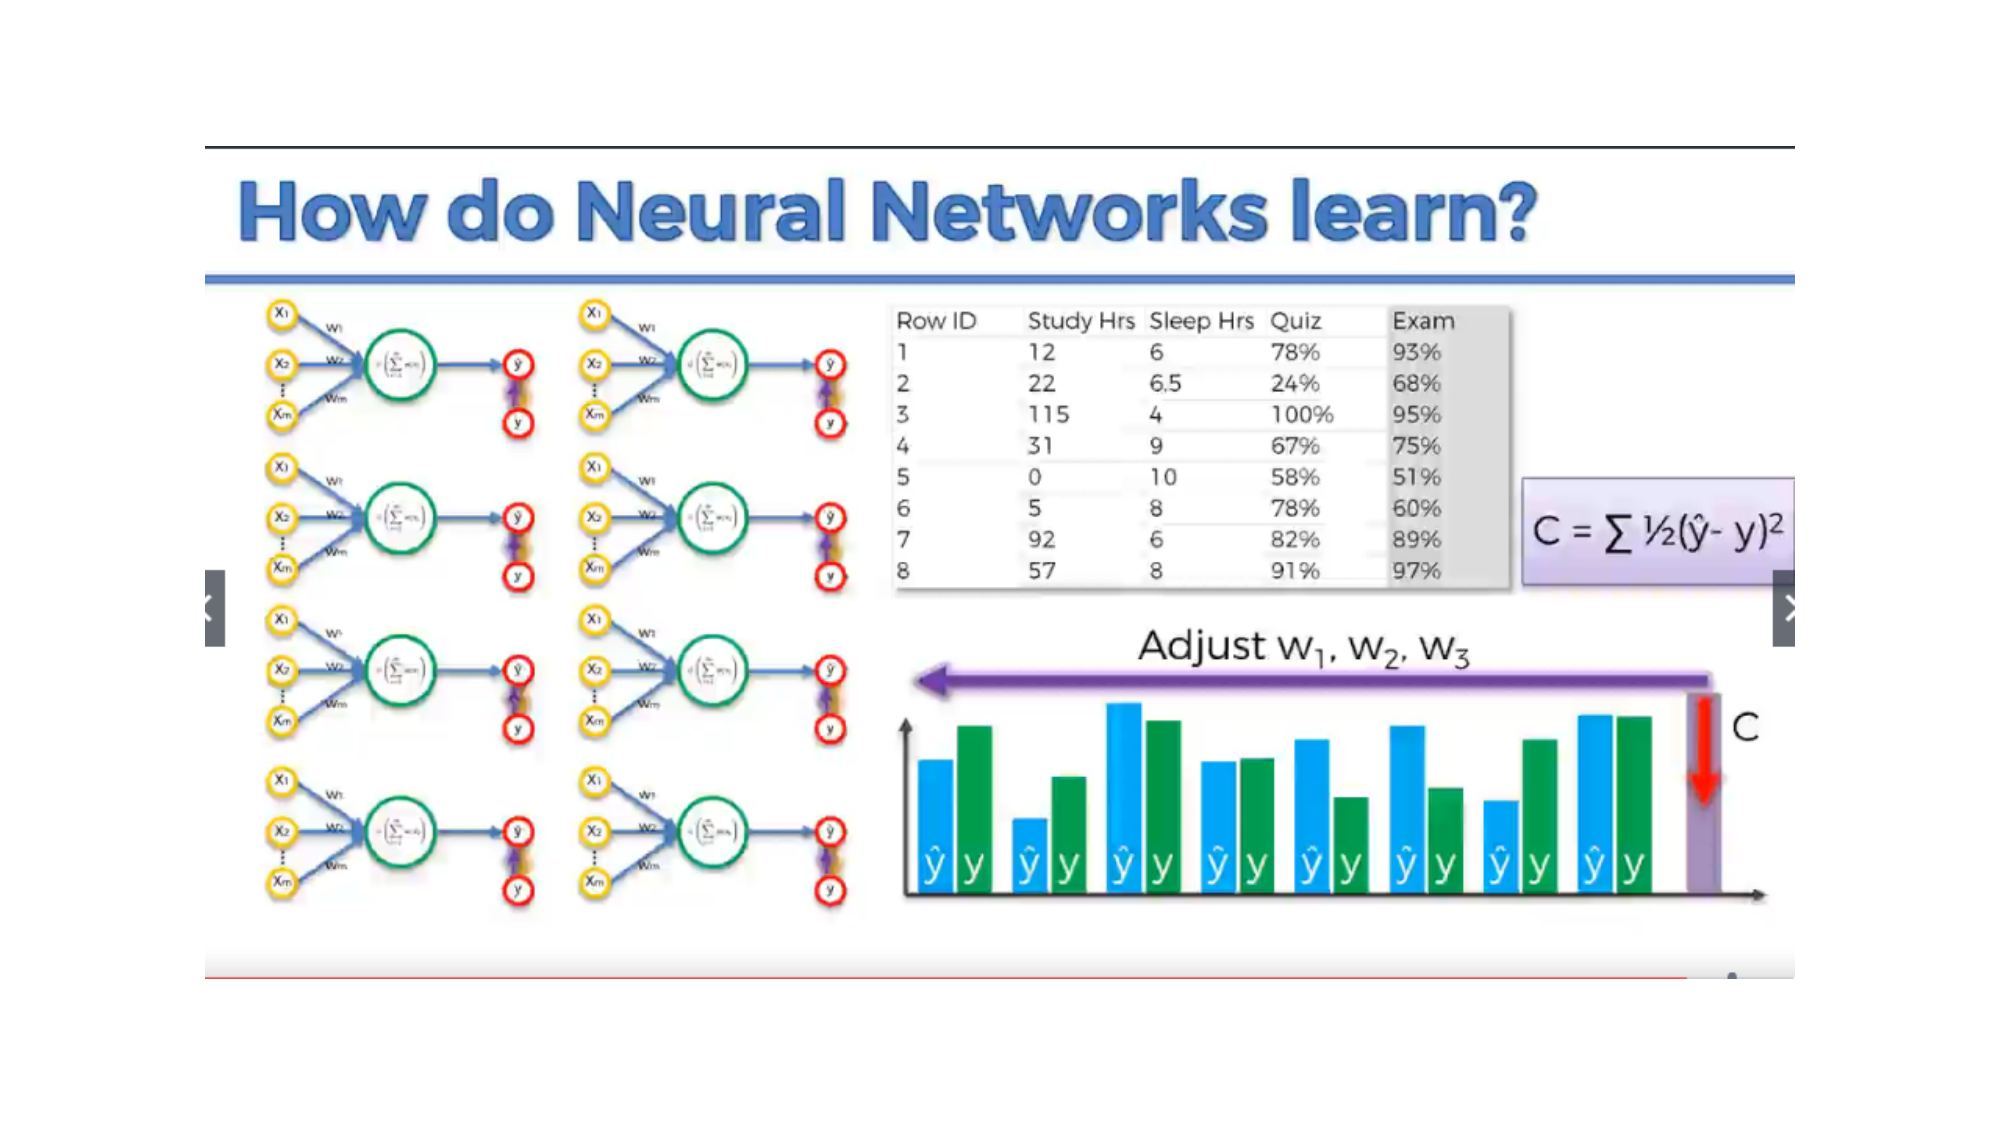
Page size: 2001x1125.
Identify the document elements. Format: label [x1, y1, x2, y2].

picture [205, 146, 1795, 979]
